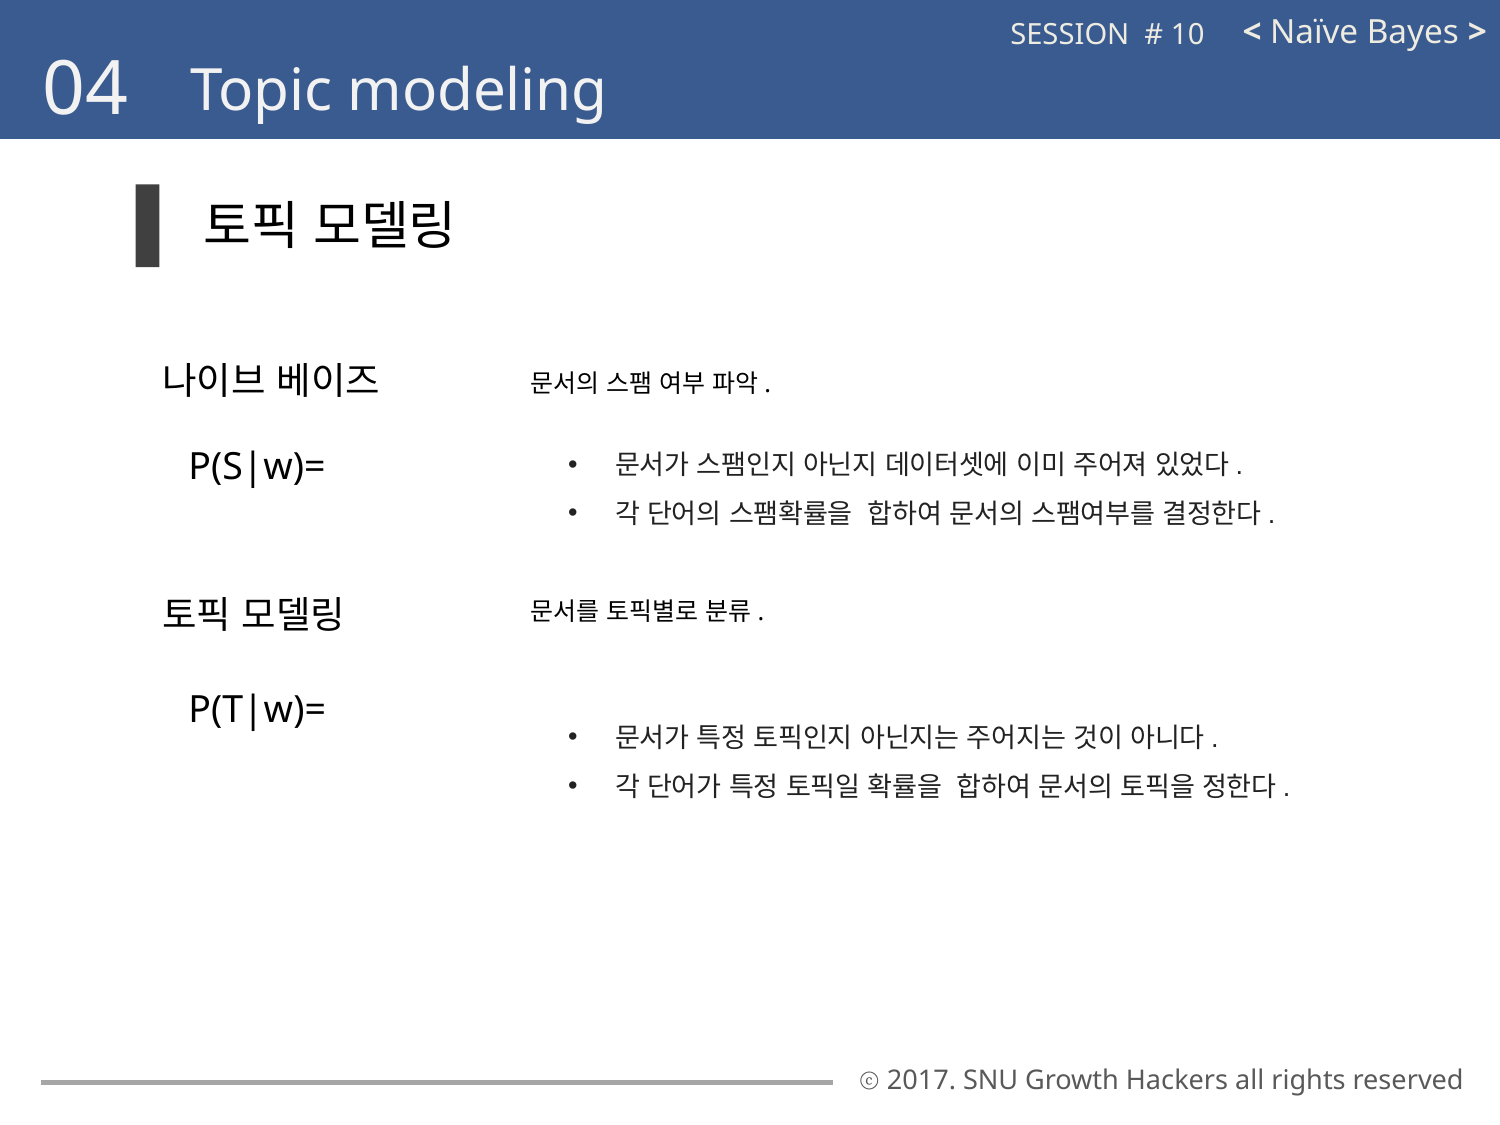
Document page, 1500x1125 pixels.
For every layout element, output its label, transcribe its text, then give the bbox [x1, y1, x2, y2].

text_box SESSION # 10 [995, 7, 1228, 58]
text_box 나이브 베이즈 [146, 340, 785, 418]
text_box [0, 0, 1500, 139]
text_box 토픽 모델링 [146, 574, 785, 652]
text_box 문서의 스팸 여부 파악. [514, 329, 1200, 407]
text_box < Naïve Bayes > [1227, 2, 1500, 58]
text_box Topic modeling [175, 44, 623, 130]
text_box 문서가 스팸인지 아닌지 데이터셋에 이미 주어져 있었다. 각 단어의 스팸확률을 합하여 문서의 스팸여부를 결정한다. [553, 423, 1358, 537]
text_box 04 [27, 32, 143, 138]
text_box 문서를 토픽별로 분류. [514, 557, 1200, 635]
text_box 토픽 모델링 [187, 174, 1054, 274]
text_box 문서가 특정 토픽인지 아닌지는 주어지는 것이 아니다. 각 단어가 특정 토픽일 확률을 합하여 문서의 토픽을 정한다. [553, 696, 1358, 809]
text_box ⓒ 2017. SNU Growth Hackers all rights reserved [844, 1055, 1495, 1103]
text_box [134, 182, 161, 269]
